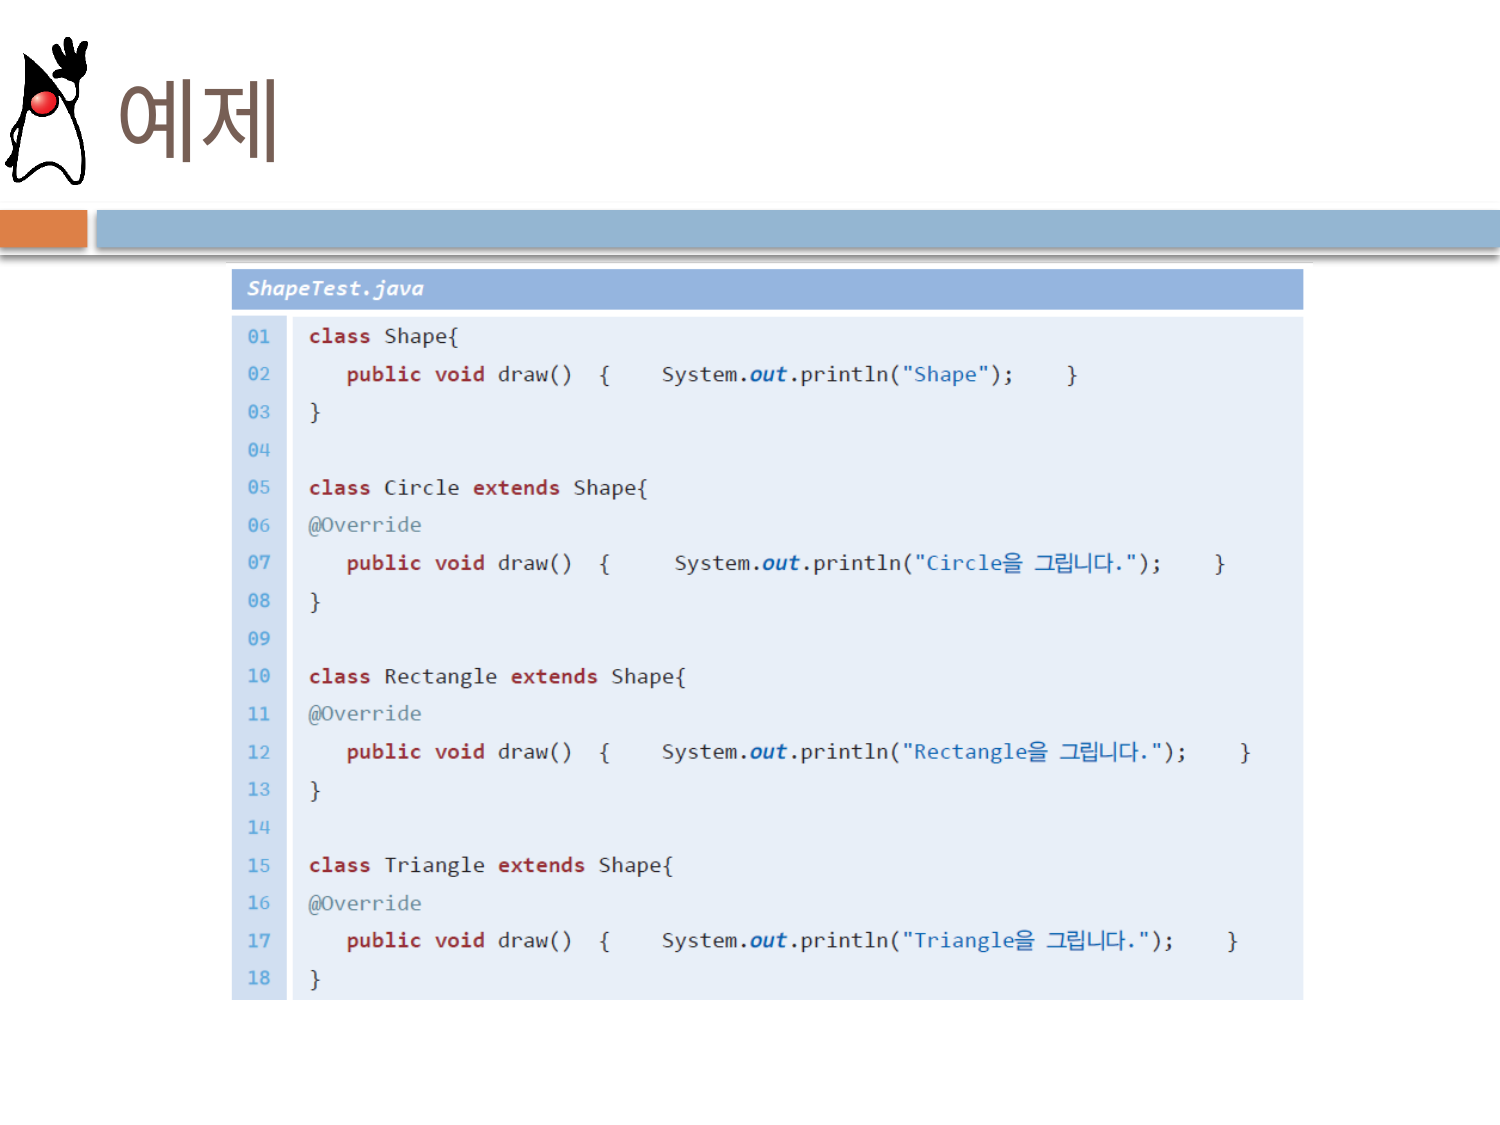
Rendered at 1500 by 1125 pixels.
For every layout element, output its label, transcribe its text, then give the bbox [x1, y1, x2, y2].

picture [5, 37, 88, 185]
title 예제 [100, 37, 1438, 200]
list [225, 262, 1313, 1001]
